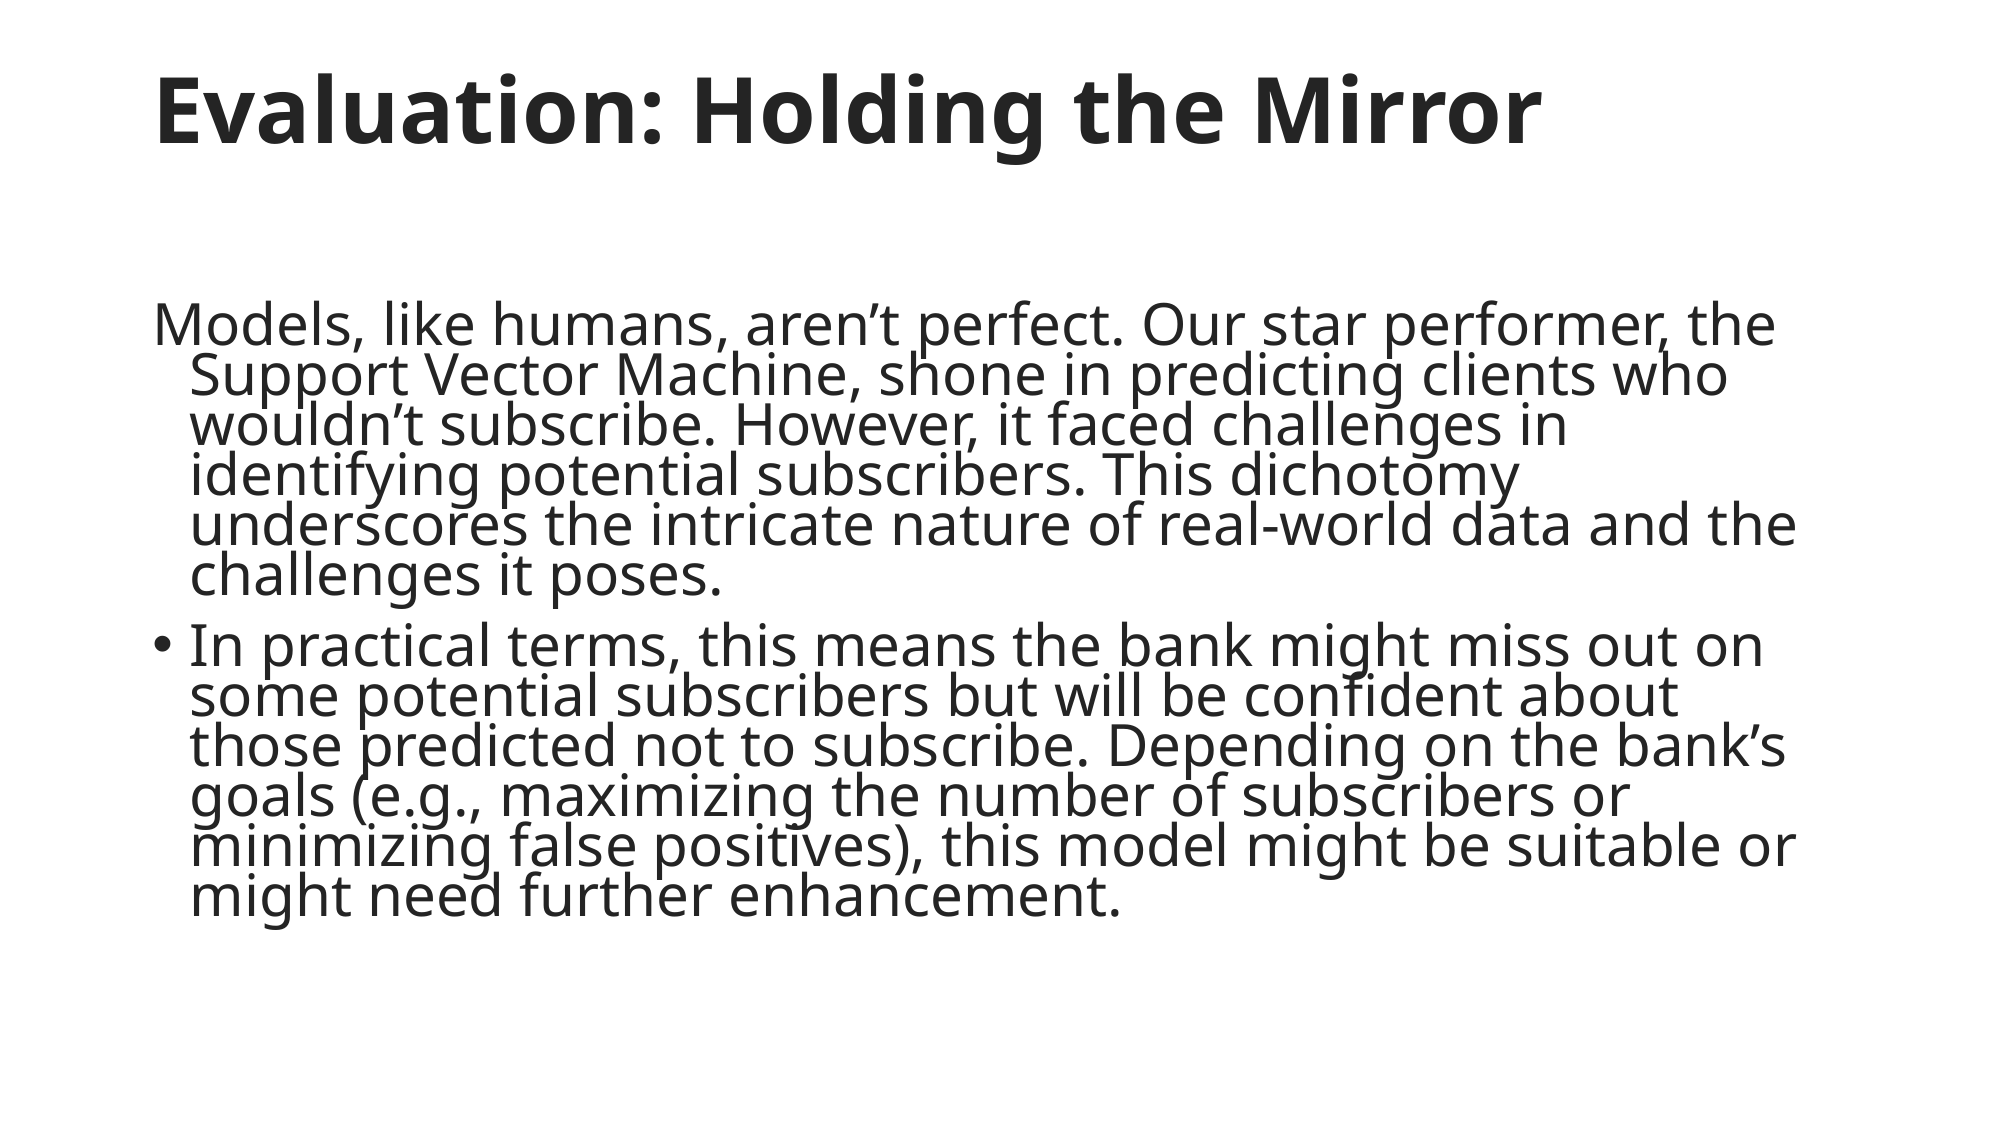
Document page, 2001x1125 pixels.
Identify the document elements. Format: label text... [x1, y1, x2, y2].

list Models, like humans, aren’t perfect. Our star performer, the Support Vector Machine, shone in predicting clients who wouldn’t subscribe. However, it faced challenges in identifying potential subscribers. This dichotomy underscores the intricate nature of real-world data and the challenges it poses. In practical terms, this means the bank might miss out on some potential subscribers but will be confident about those predicted not to subscribe. Depending on the bank’s goals (e.g., maximizing the number of subscribers or minimizing false positives), this model might be suitable or might need further enhancement. [137, 299, 1863, 1014]
title Evaluation: Holding the Mirror [137, 59, 1863, 278]
